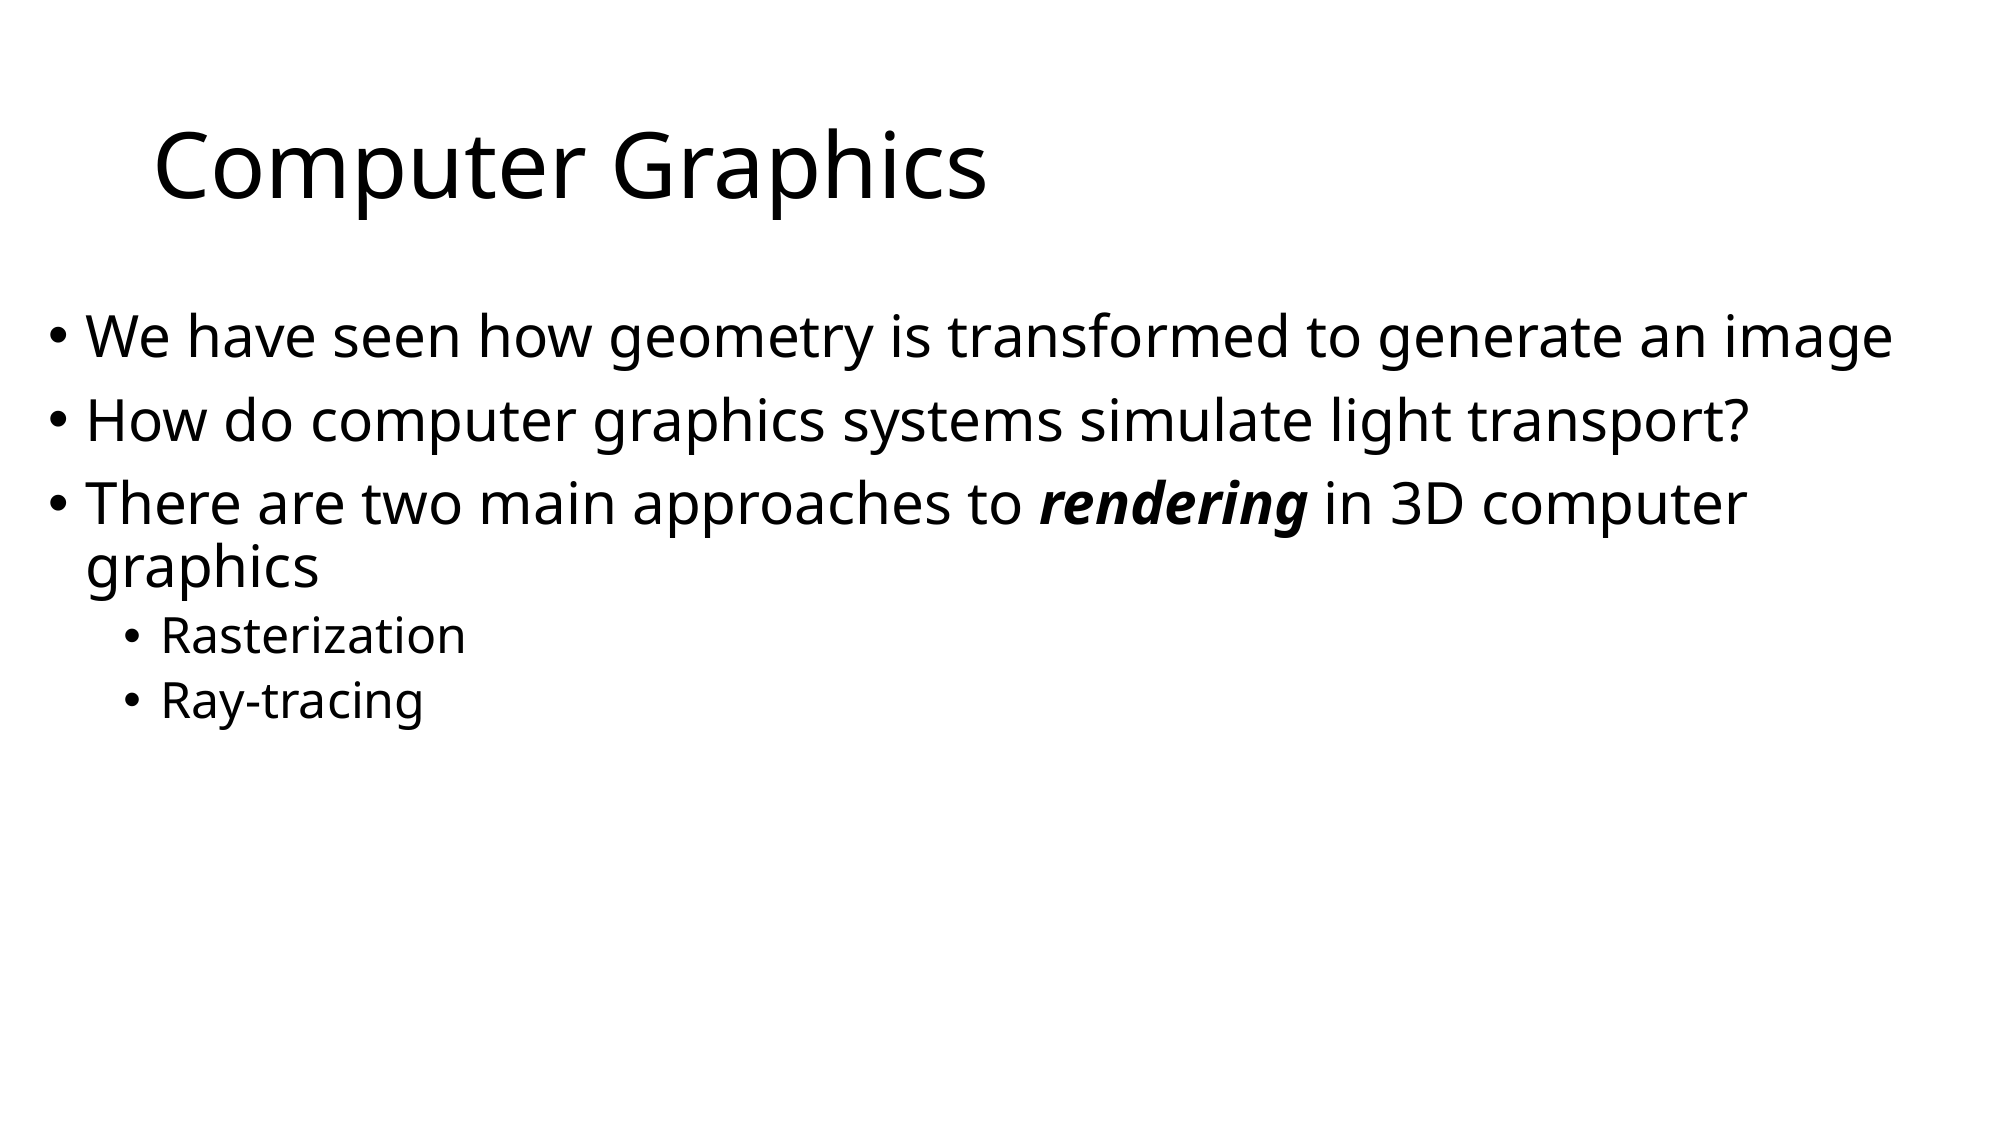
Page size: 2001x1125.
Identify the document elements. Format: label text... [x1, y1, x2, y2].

title Computer Graphics [137, 59, 1863, 278]
list We have seen how geometry is transformed to generate an image How do computer graphics systems simulate light transport? There are two main approaches to rendering in 3D computer graphics Rasterization Ray-tracing [33, 299, 1940, 1014]
